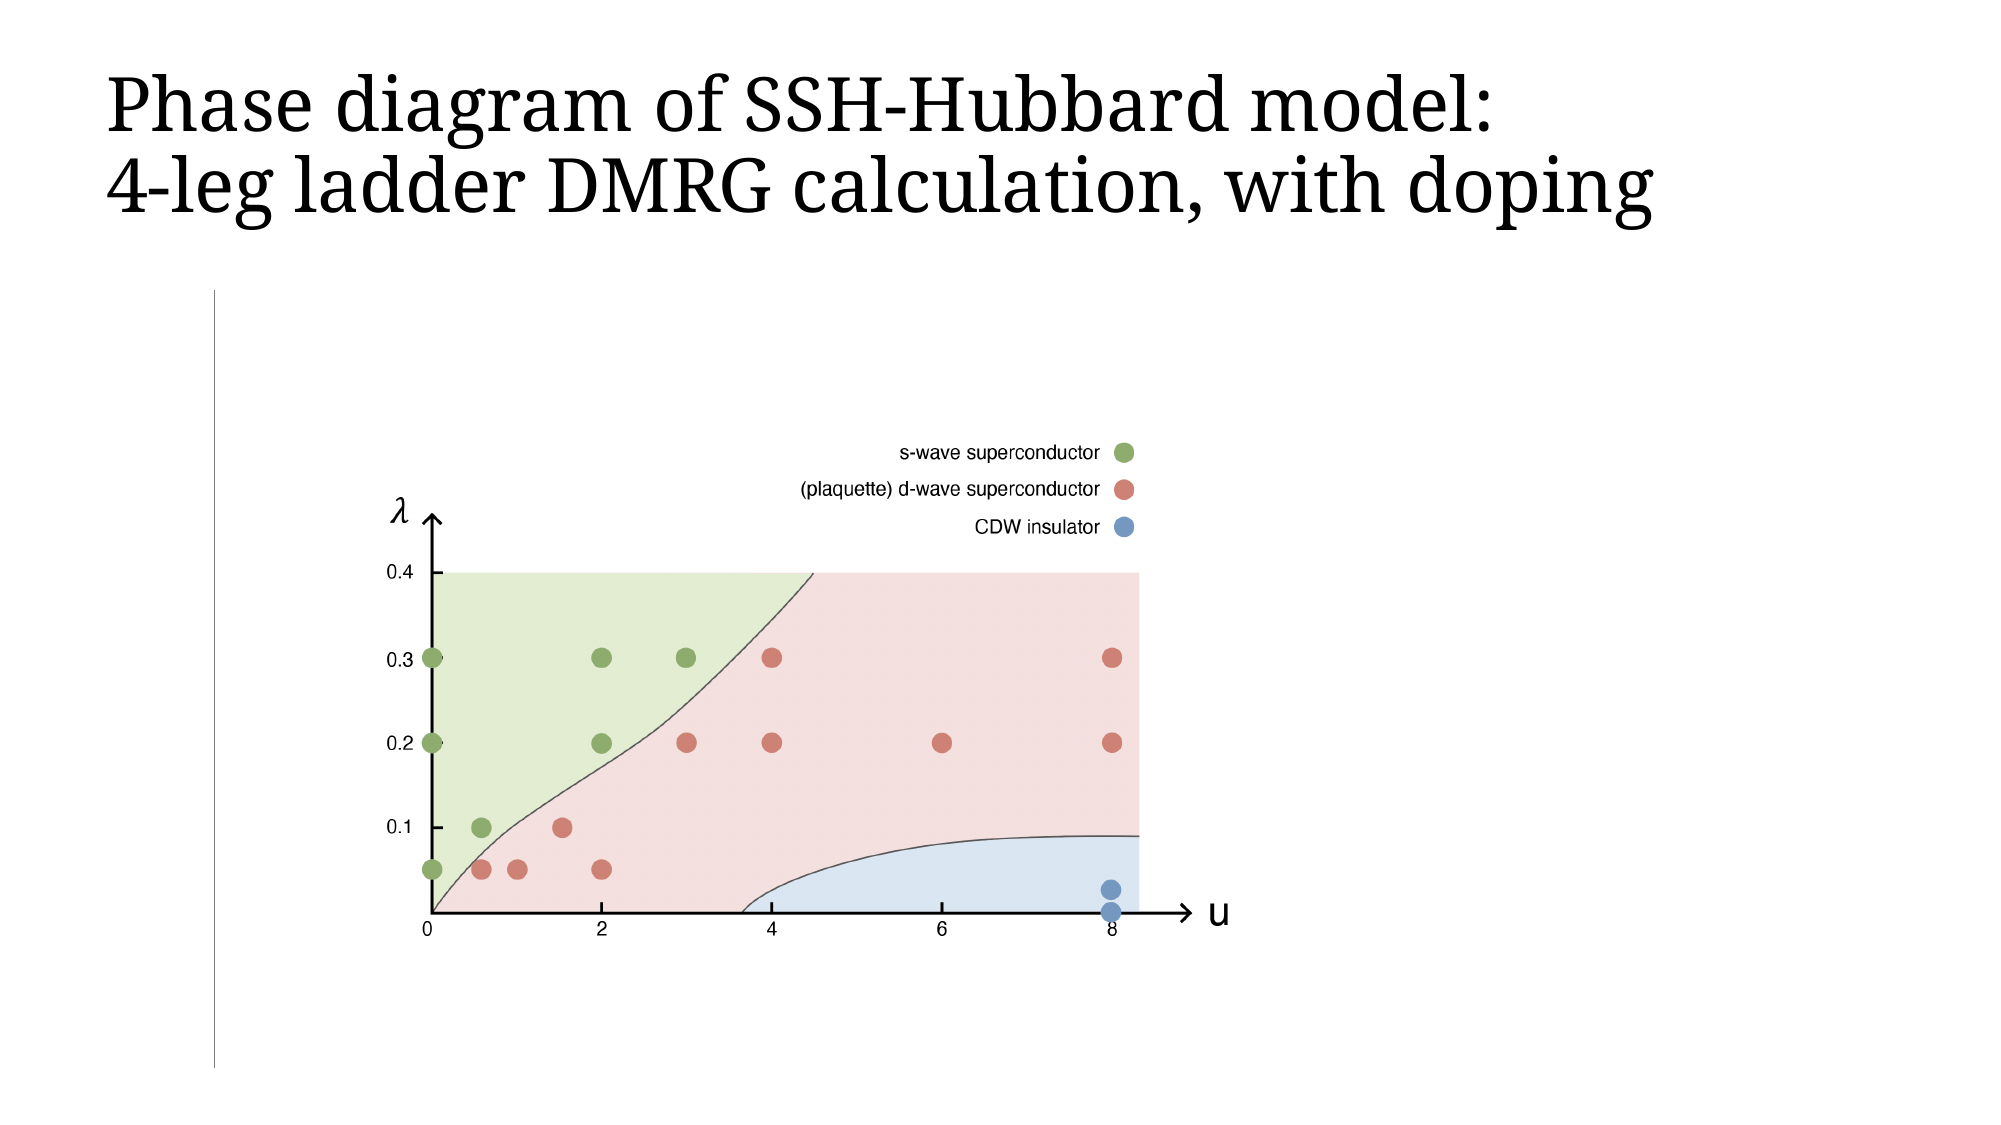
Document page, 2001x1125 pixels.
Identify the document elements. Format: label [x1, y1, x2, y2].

picture [214, 290, 1280, 1068]
